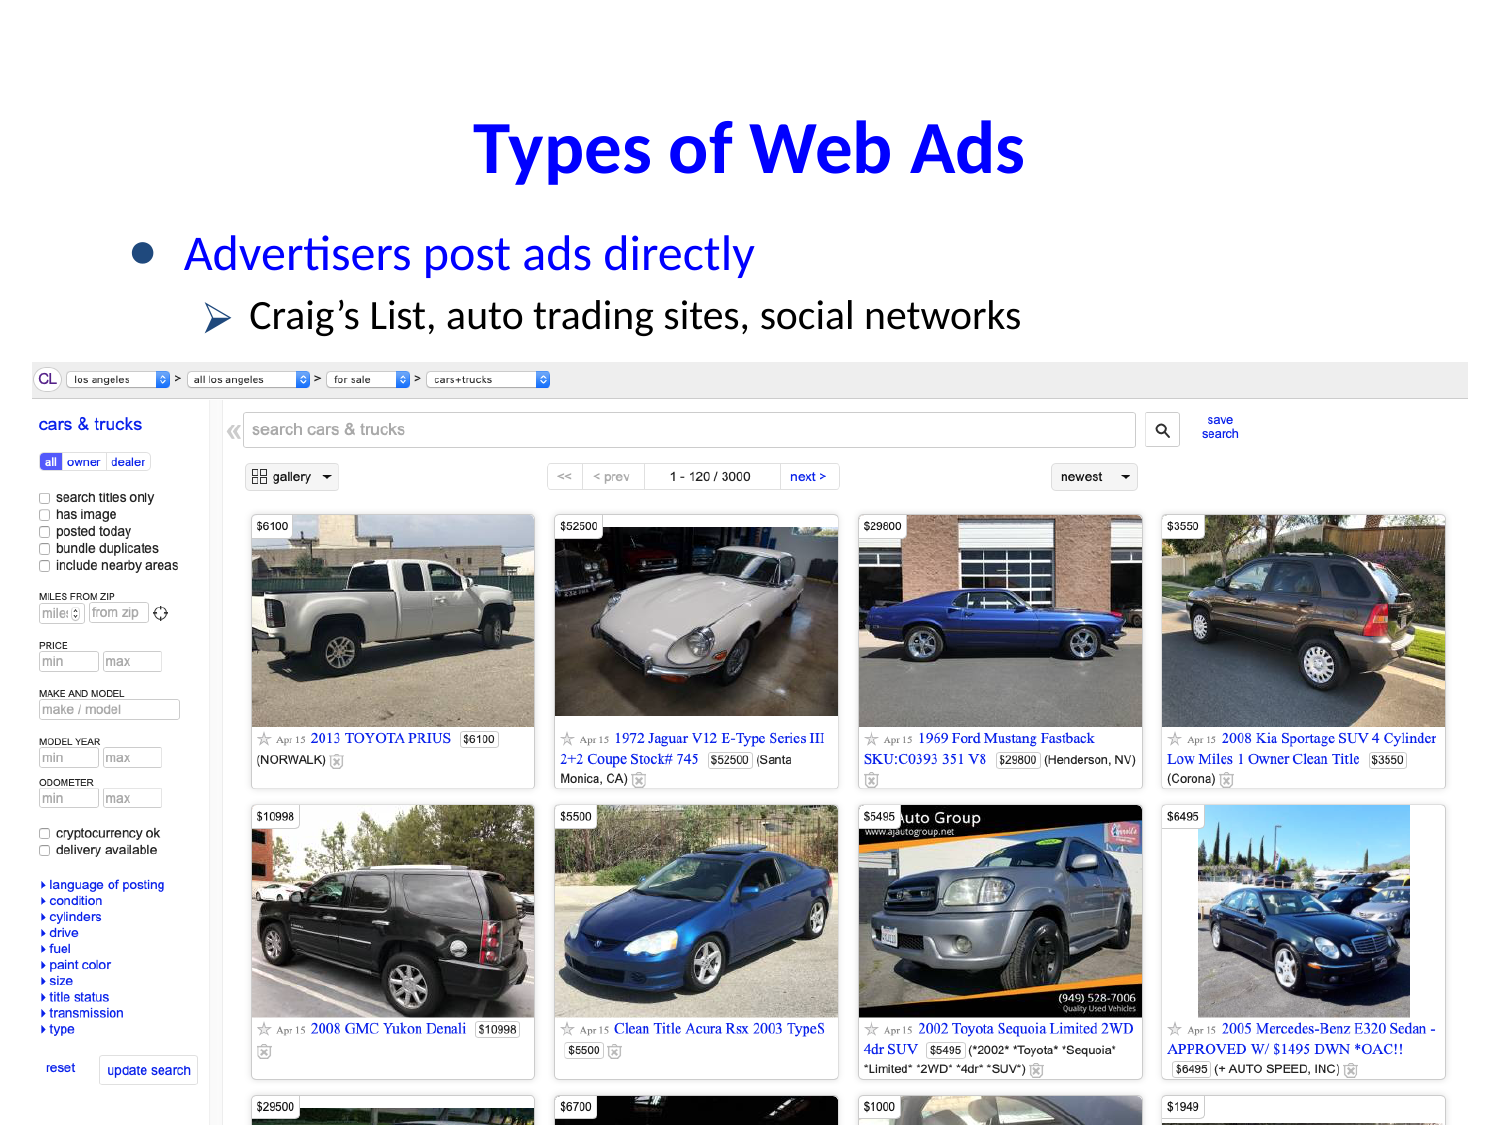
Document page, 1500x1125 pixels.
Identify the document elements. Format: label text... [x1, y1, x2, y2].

picture [31, 362, 1468, 1125]
title Types of Web Ads [112, 50, 1388, 212]
list Advertisers post ads directly Craig’s List, auto trading sites, social networks Advertisers pay for display ads to be placed on websites Fixed price per impression (one display of the ad with download of page by a user) Online stores show ads Amazon, Macy’s, etc. Selected by store to maximize probability customer will buy product Collaborative Filtering Search ads are placed among results of a search query Advertisers bid for right to have their ad shown in response to certain queries Pay only if ad is clicked on [112, 212, 1450, 360]
